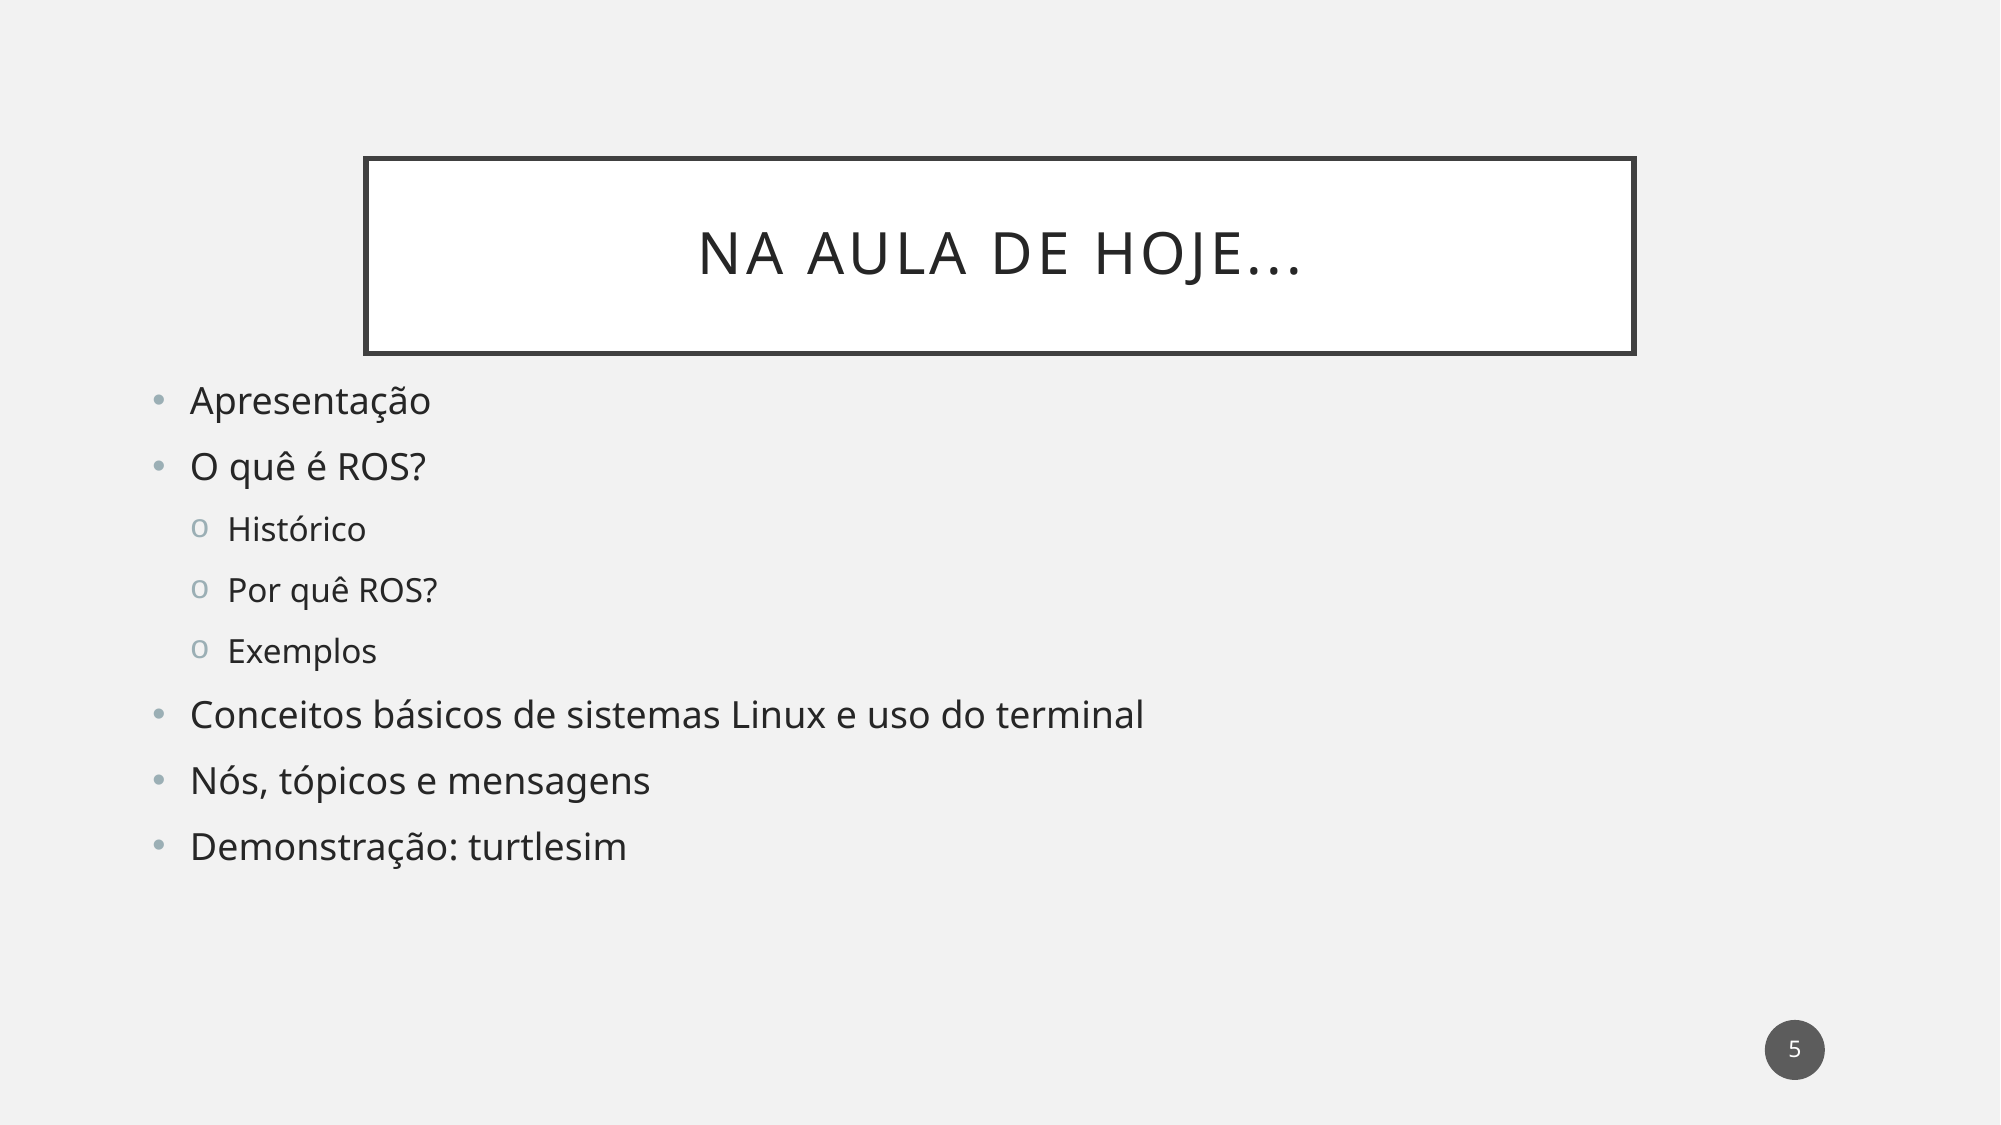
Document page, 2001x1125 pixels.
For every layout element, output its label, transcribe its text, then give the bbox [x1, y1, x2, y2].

title Na aula de hoje... [363, 156, 1637, 356]
slide_number 5 [1764, 1019, 1825, 1080]
list Apresentação O quê é ROS? Histórico Por quê ROS? Exemplos Conceitos básicos de sistemas Linux e uso do terminal Nós, tópicos e mensagens Demonstração: turtlesim [137, 369, 1863, 896]
